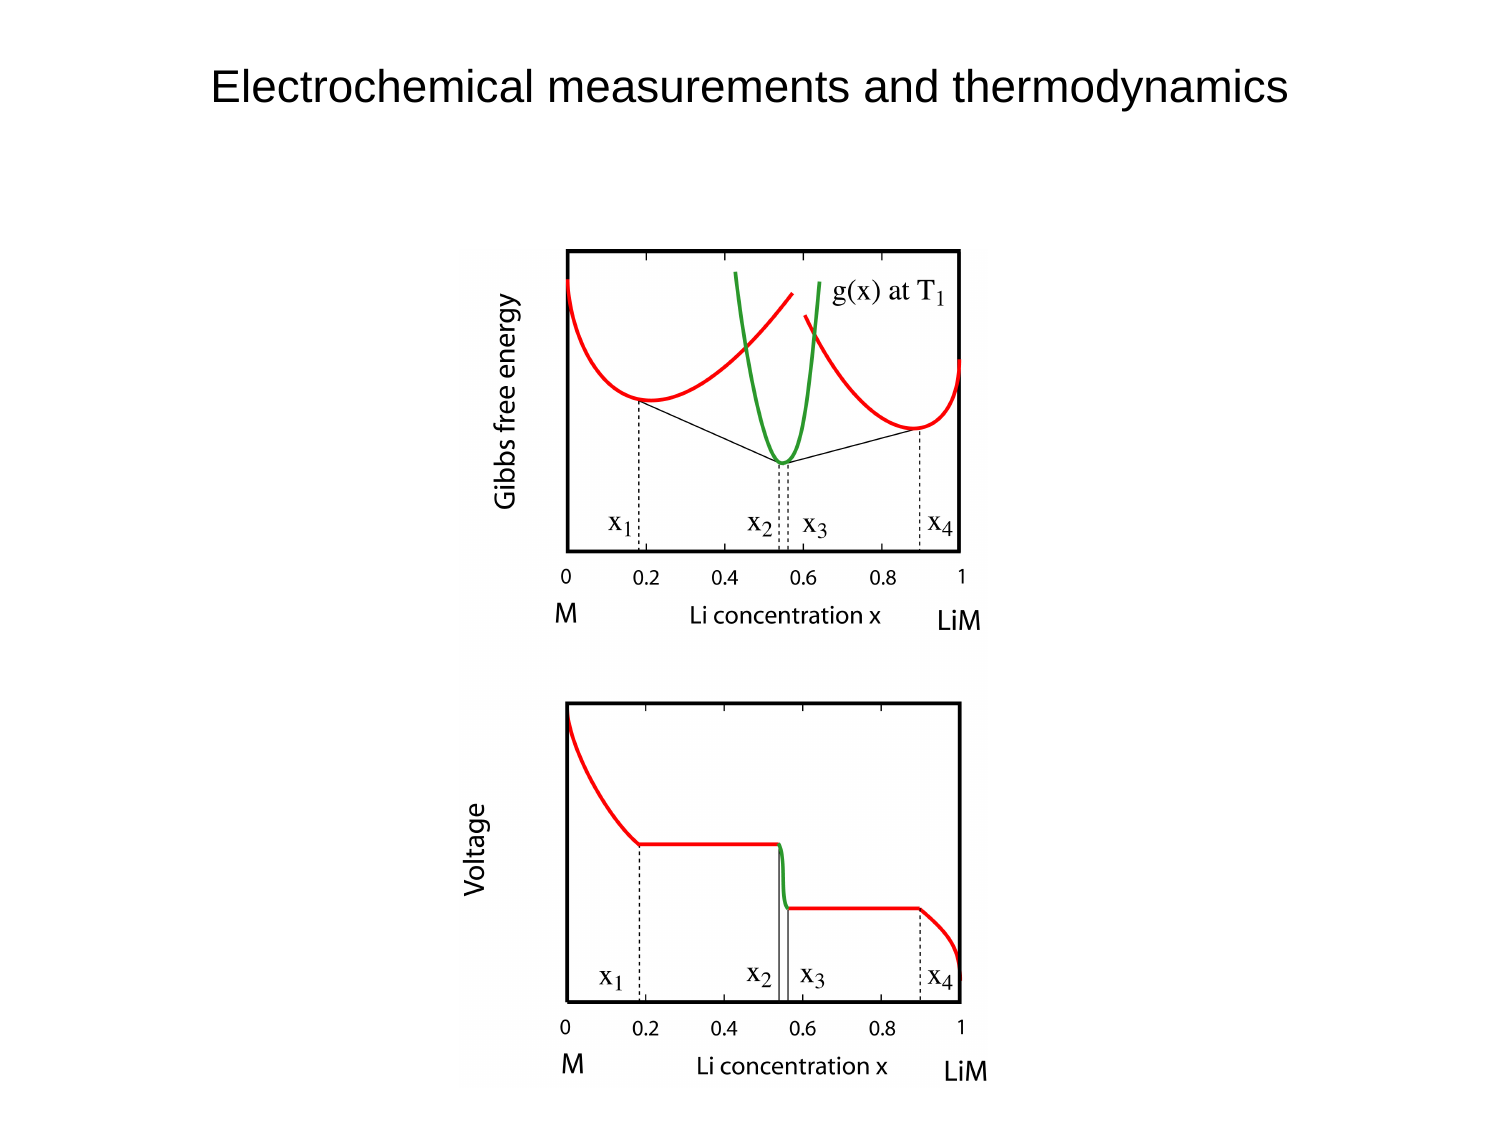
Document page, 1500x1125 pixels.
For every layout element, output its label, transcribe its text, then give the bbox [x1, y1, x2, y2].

title Electrochemical measurements and thermodynamics [75, 31, 1425, 136]
picture [459, 249, 988, 1088]
